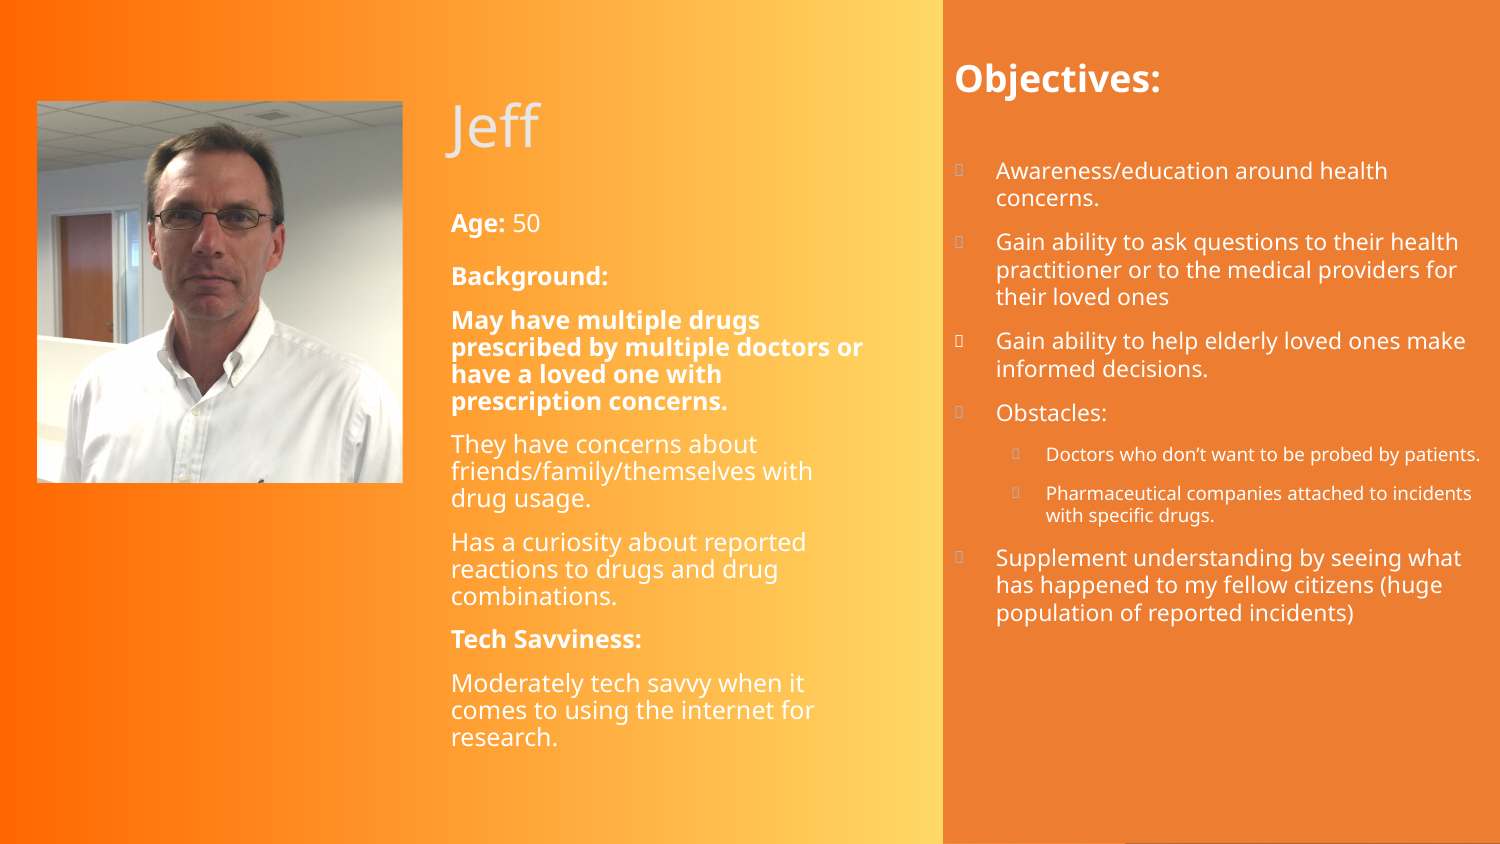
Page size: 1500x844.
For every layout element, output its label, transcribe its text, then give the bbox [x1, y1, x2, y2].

picture [0, 0, 1126, 844]
list Objectives: Awareness/education around health concerns. Gain ability to ask questions to their health practitioner or to the medical providers for their loved ones Gain ability to help elderly loved ones make informed decisions. Obstacles: Doctors who don’t want to be probed by patients. Pharmaceutical companies attached to incidents with specific drugs. Supplement understanding by seeing what has happened to my fellow citizens (huge population of reported incidents) [1126, 0, 1500, 844]
